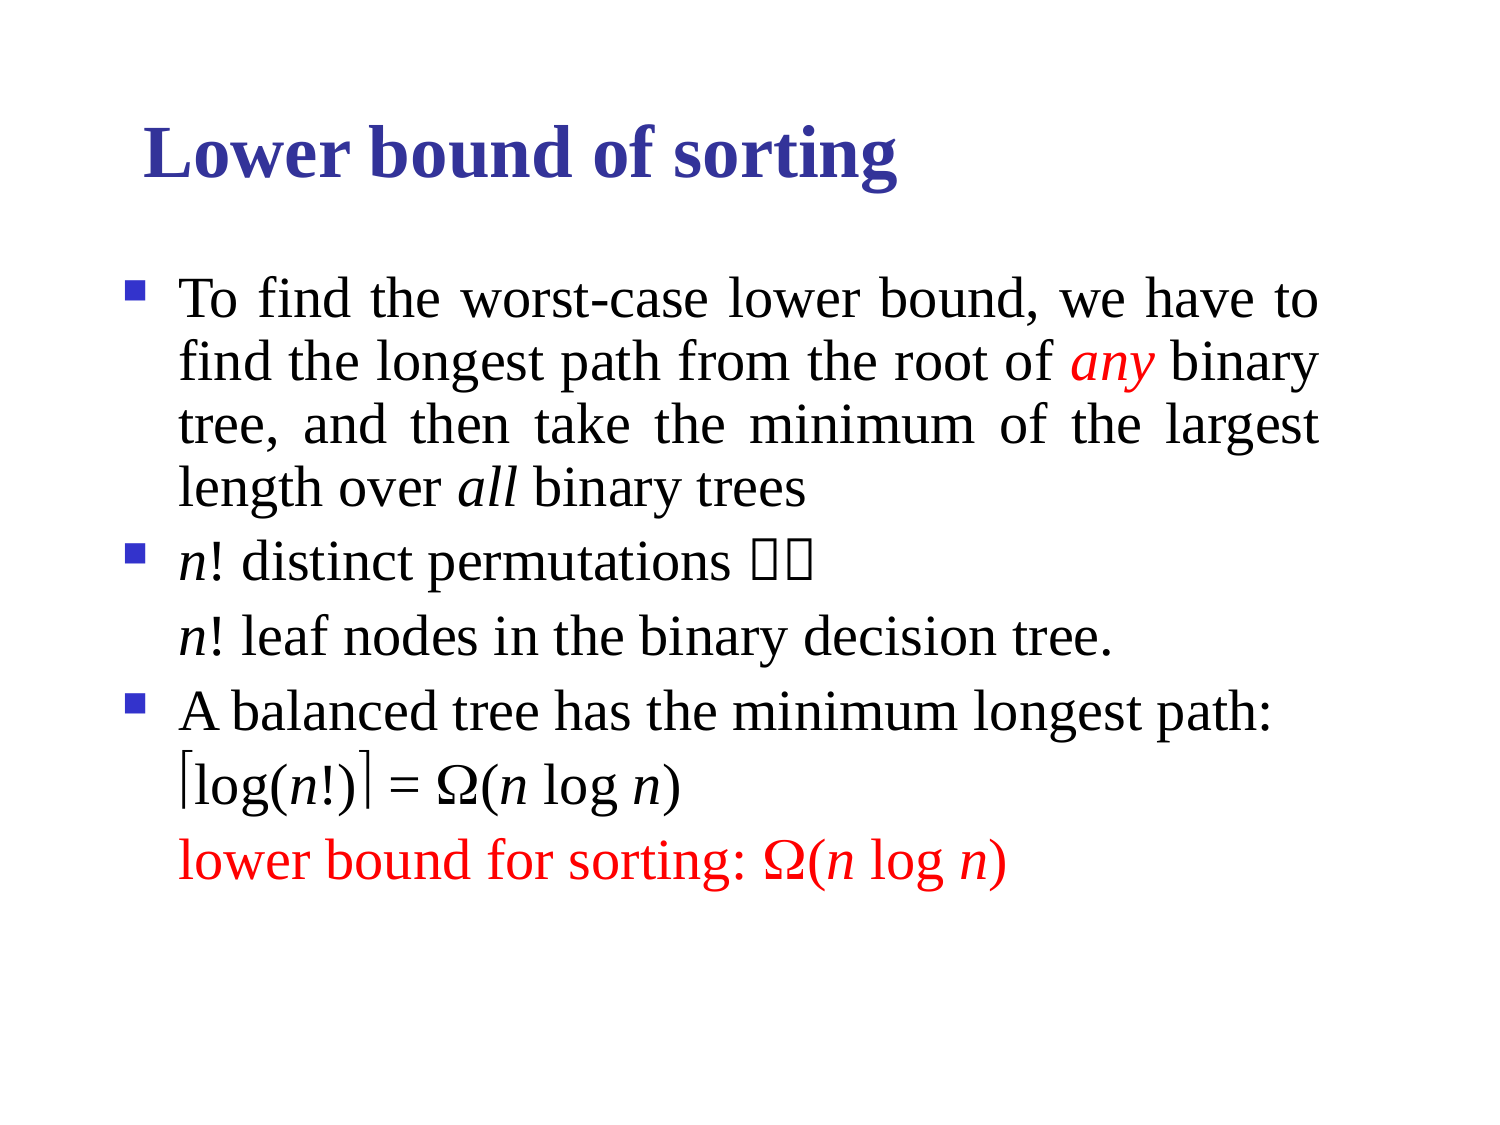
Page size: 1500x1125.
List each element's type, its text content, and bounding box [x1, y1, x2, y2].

title Lower bound of sorting [128, 117, 1407, 200]
list To find the worst-case lower bound, we have to find the longest path from the root of any binary tree, and then take the minimum of the largest length over all binary trees n! distinct permutations  n! leaf nodes in the binary decision tree. A balanced tree has the minimum longest path: log(n!) = (n log n) lower bound for sorting: (n log n) [107, 259, 1336, 972]
